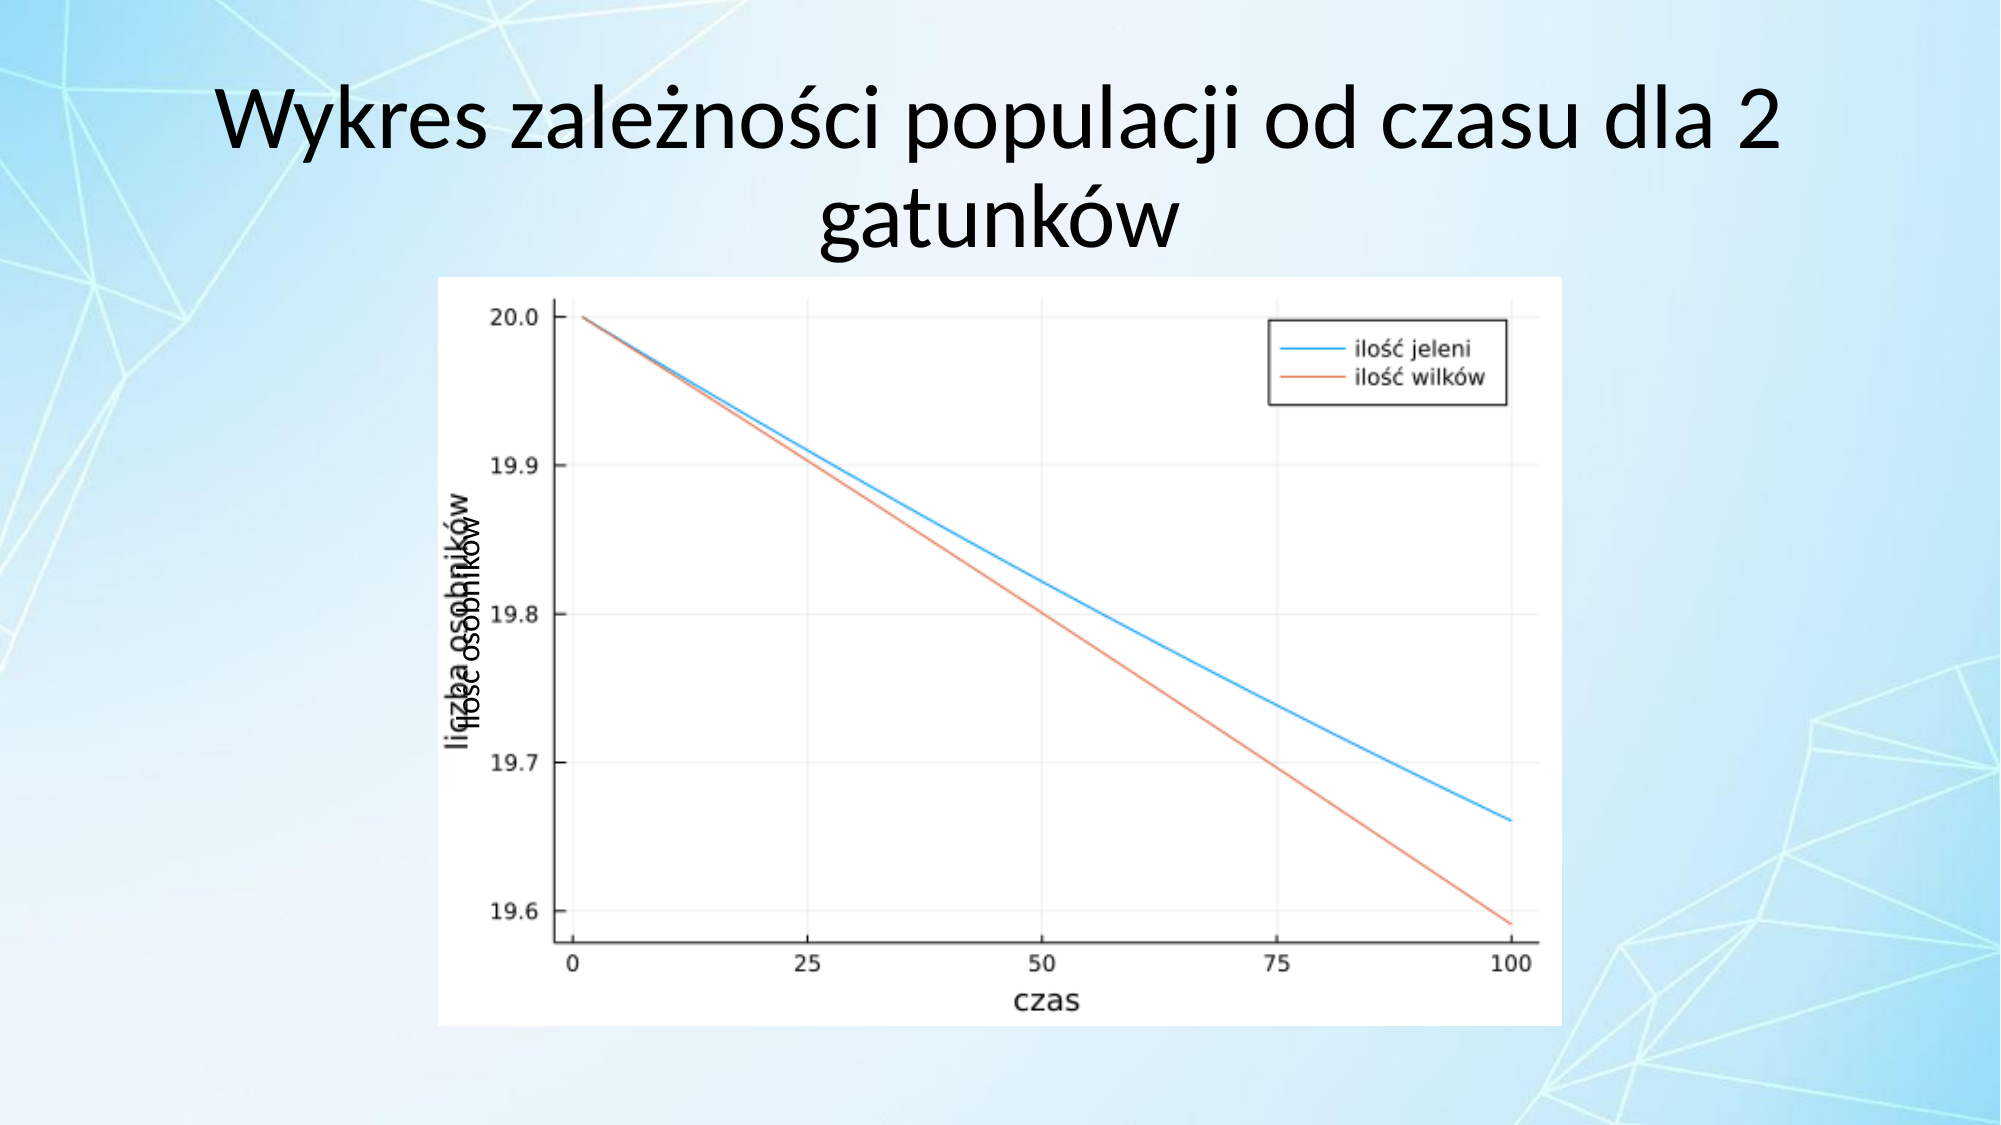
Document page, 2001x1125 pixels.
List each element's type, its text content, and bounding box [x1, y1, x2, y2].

picture [0, 0, 2001, 1125]
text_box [446, 493, 475, 755]
title Wykres zależności populacji od czasu dla 2 gatunków [137, 59, 1863, 278]
